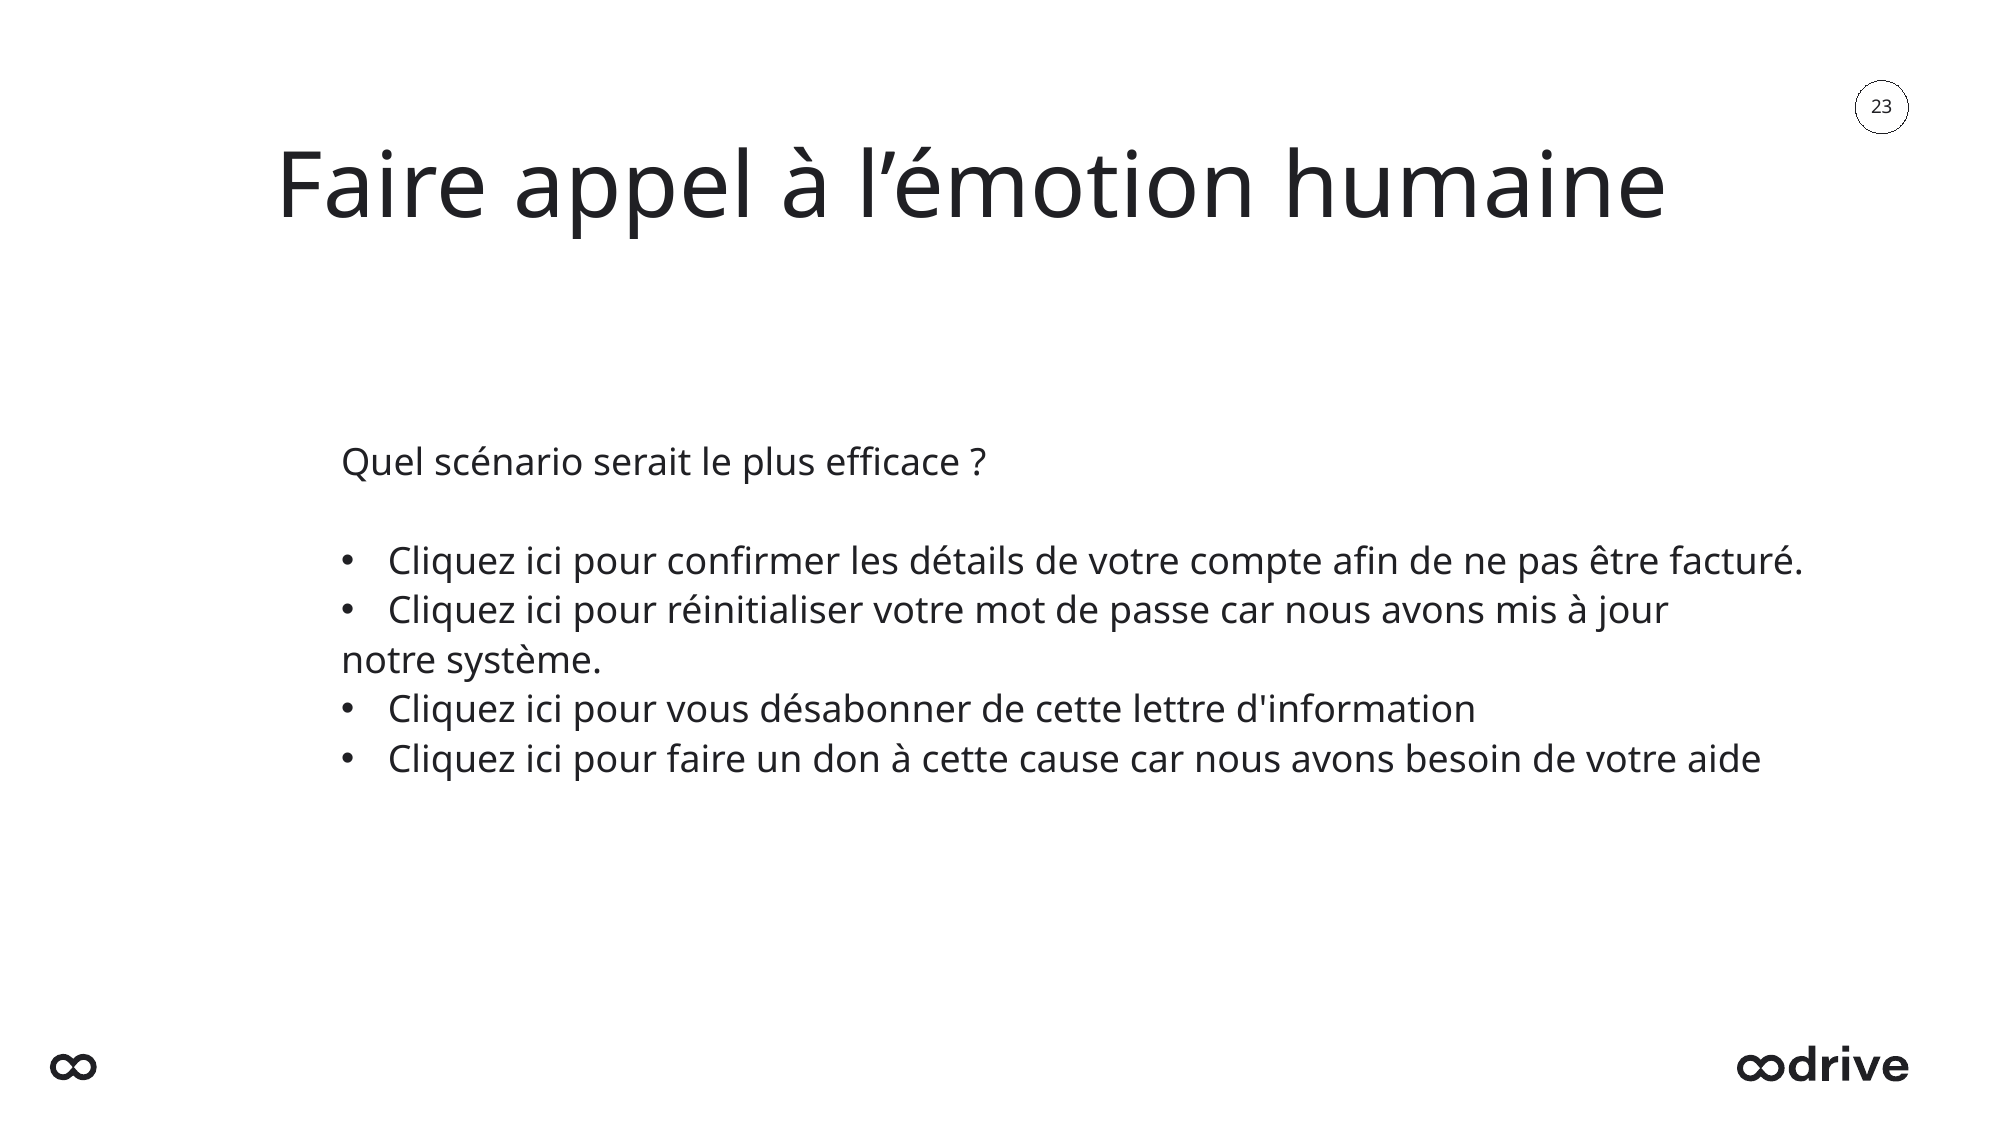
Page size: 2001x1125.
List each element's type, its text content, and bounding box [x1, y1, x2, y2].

title Faire appel à l’émotion humaine [91, 133, 1856, 240]
text_box Quel scénario serait le plus efficace ? Cliquez ici pour confirmer les détails de votre compte afin de ne pas être facturé. Cliquez ici pour réinitialiser votre mot de passe car nous avons mis à jour notre système. Cliquez ici pour vous désabonner de cette lettre d'information Cliquez ici pour faire un don à cette cause car nous avons besoin de votre aide [340, 433, 1806, 830]
slide_number 23 [1855, 80, 1909, 134]
